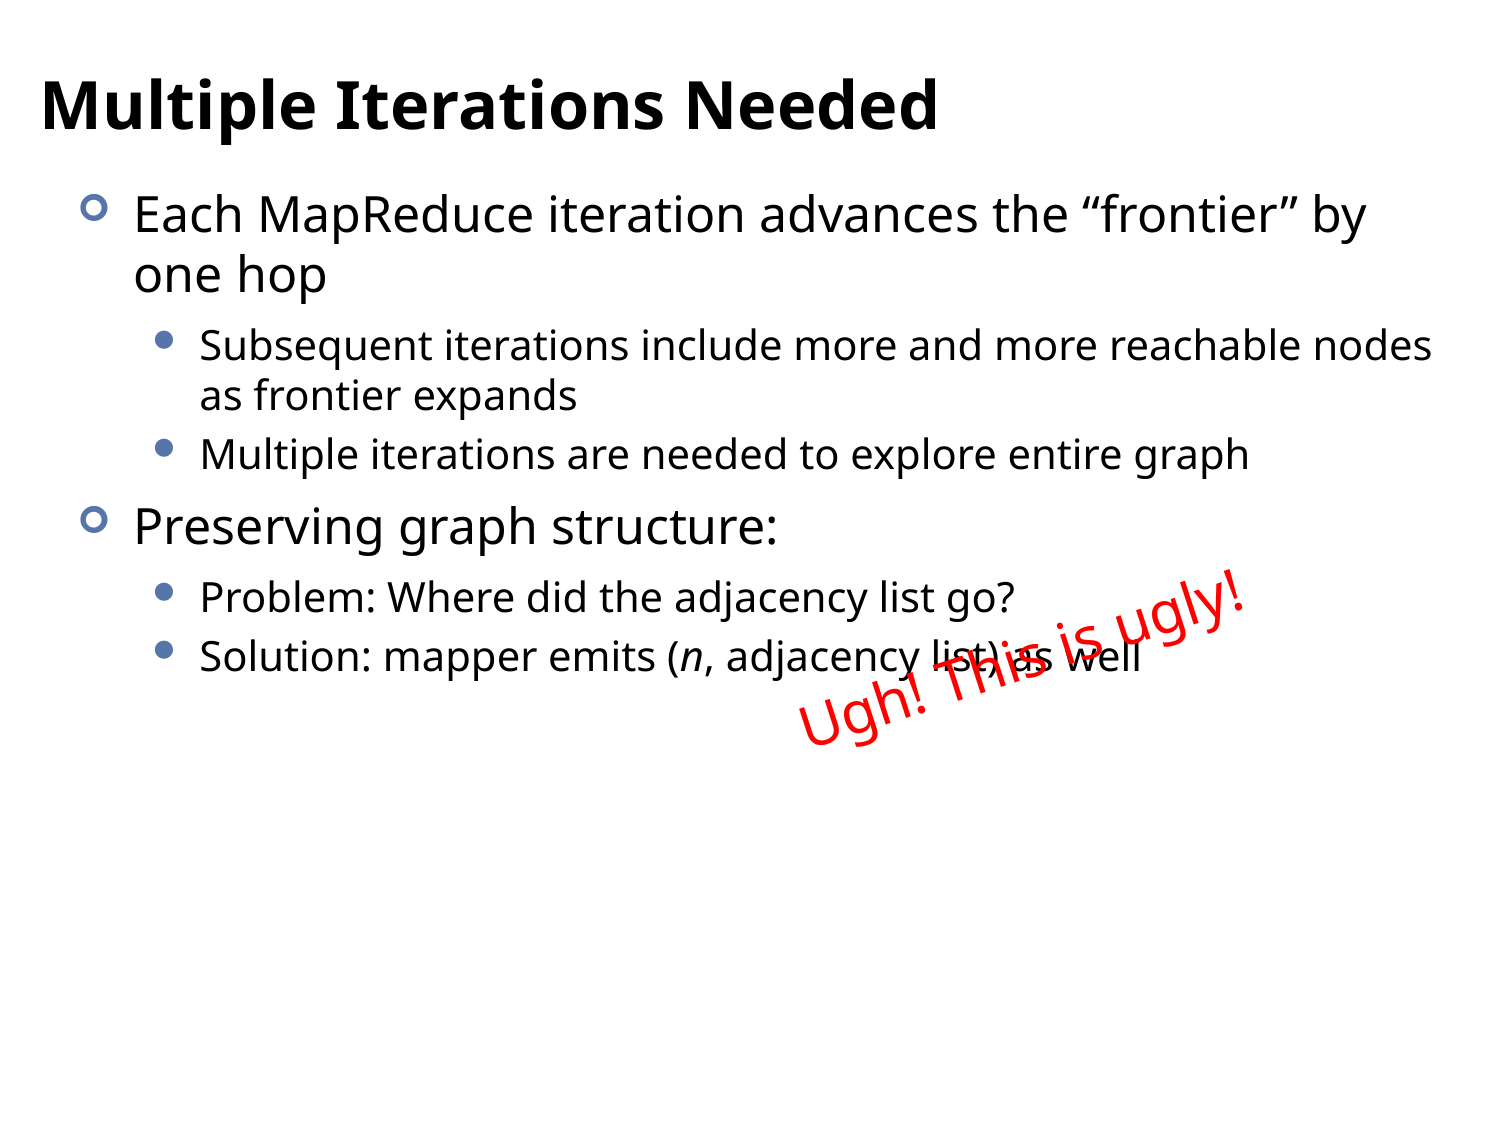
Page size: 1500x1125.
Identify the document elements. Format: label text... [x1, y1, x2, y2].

text_box Ugh! This is ugly! [772, 540, 1267, 774]
list Each MapReduce iteration advances the “frontier” by one hop Subsequent iterations include more and more reachable nodes as frontier expands Multiple iterations are needed to explore entire graph Preserving graph structure: Problem: Where did the adjacency list go? Solution: mapper emits (n, adjacency list) as well [62, 174, 1451, 1013]
title Multiple Iterations Needed [24, 18, 1451, 188]
